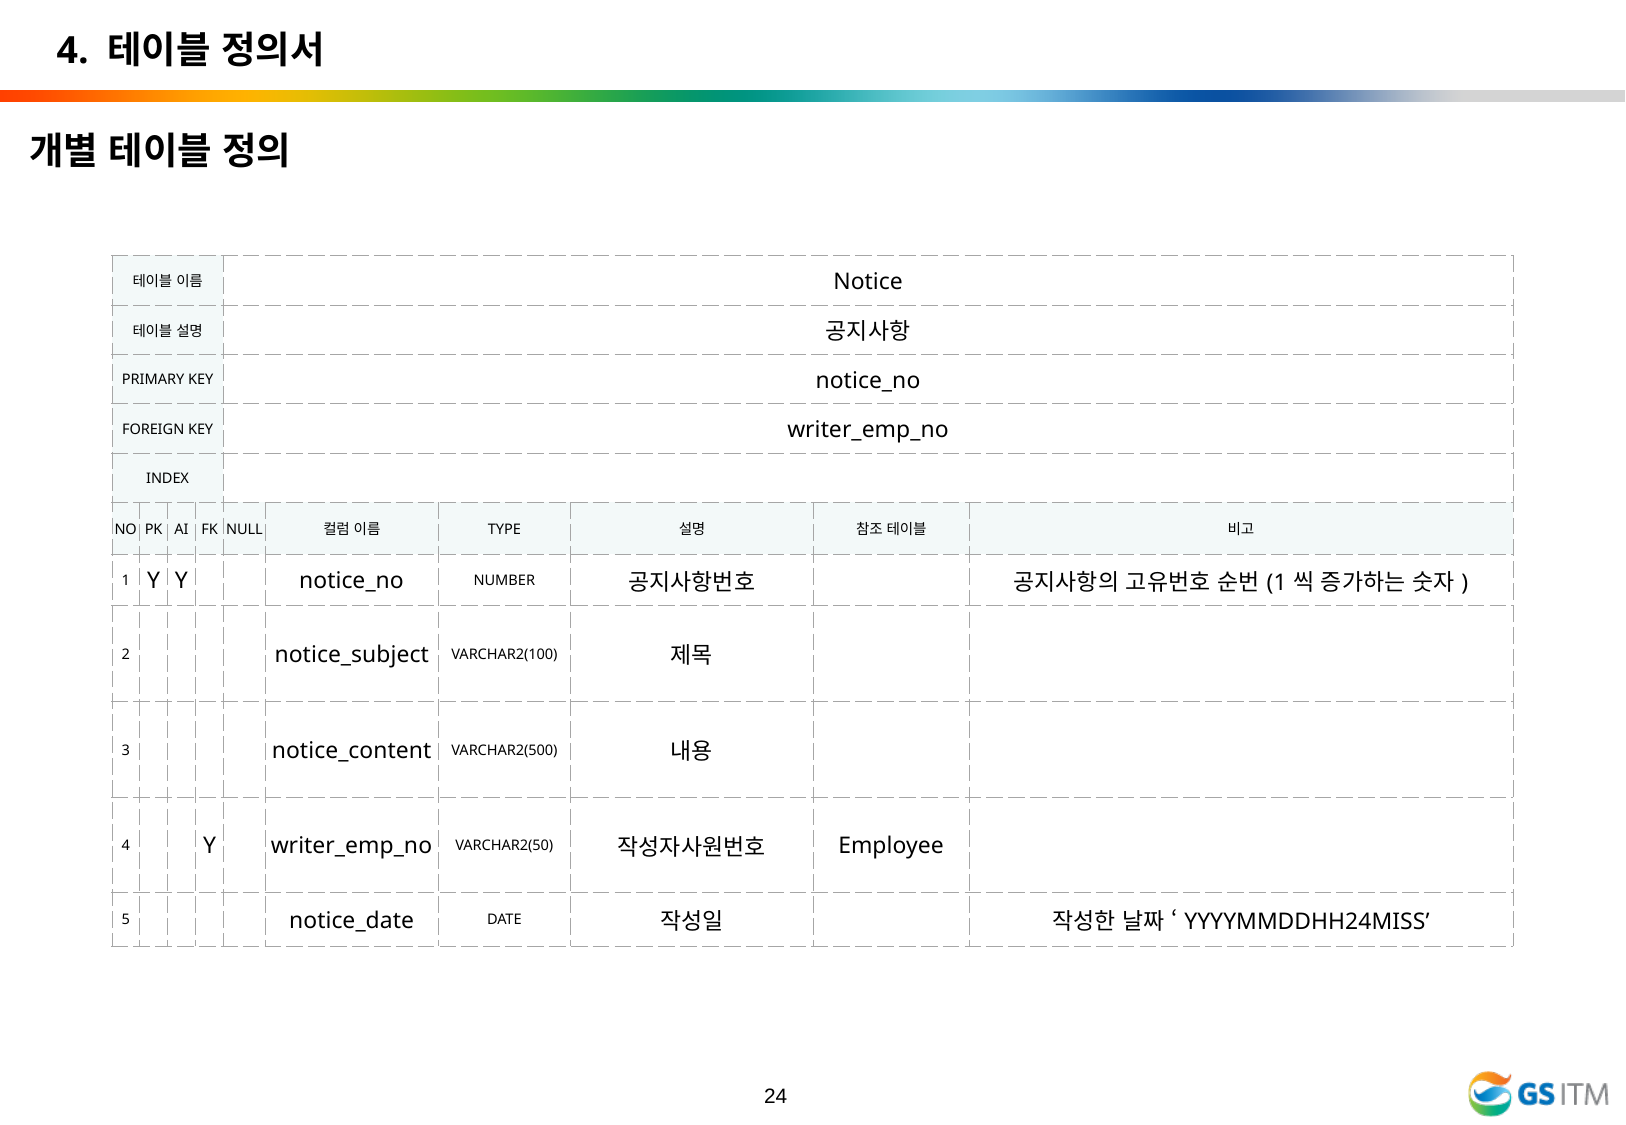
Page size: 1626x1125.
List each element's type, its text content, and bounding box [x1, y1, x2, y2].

table_cell notice_no [265, 554, 439, 605]
table_cell [196, 701, 223, 797]
table_cell 공지사항번호 [570, 554, 814, 605]
text_box 4. 테이블 정의서 [41, 18, 340, 79]
table_cell 내용 [570, 701, 814, 797]
table_cell FOREIGN KEY [112, 404, 223, 453]
table_cell notice_subject [265, 605, 439, 701]
table_cell NULL [223, 502, 265, 554]
table_cell writer_emp_no [223, 404, 1513, 453]
table_cell Employee [814, 797, 969, 892]
table_cell [168, 892, 196, 946]
picture [1467, 1070, 1610, 1118]
table_cell [223, 453, 1513, 502]
table_cell TYPE [439, 502, 570, 554]
table_cell [969, 605, 1513, 701]
table_cell [196, 892, 223, 946]
table_cell [969, 701, 1513, 797]
picture [0, 90, 1625, 102]
table_cell [814, 605, 969, 701]
table_cell [140, 892, 168, 946]
table_cell [140, 797, 168, 892]
table_cell 공지사항 [223, 305, 1513, 354]
table_header 테이블 이름 [112, 255, 223, 305]
table_cell [223, 892, 265, 946]
table_header Notice [223, 255, 1513, 305]
table_cell notice_date [265, 892, 439, 946]
table_cell INDEX [112, 453, 223, 502]
table_cell VARCHAR2(50) [439, 797, 570, 892]
table_cell [223, 554, 265, 605]
table_cell PRIMARY KEY [112, 354, 223, 404]
table_cell 4 [112, 797, 140, 892]
table_cell [814, 701, 969, 797]
table_cell NO [112, 502, 140, 554]
table_cell notice_content [265, 701, 439, 797]
table_cell 테이블 설명 [112, 305, 223, 354]
table_cell 컬럼 이름 [265, 502, 439, 554]
table_cell [168, 701, 196, 797]
table_cell 5 [112, 892, 140, 946]
table_cell 작성일 [570, 892, 814, 946]
table_cell [223, 797, 265, 892]
table_cell 공지사항의 고유번호 순번(1씩 증가하는 숫자) [969, 554, 1513, 605]
table_cell [168, 797, 196, 892]
table_cell [223, 701, 265, 797]
text_box 개별 테이블 정의 [14, 119, 307, 180]
table_cell Y [196, 797, 223, 892]
table_cell FK [196, 502, 223, 554]
table_cell NUMBER [439, 554, 570, 605]
table_cell 3 [112, 701, 140, 797]
table_cell [168, 605, 196, 701]
table_cell notice_no [223, 354, 1513, 404]
table_cell DATE [439, 892, 570, 946]
table_cell [814, 554, 969, 605]
table_cell [140, 605, 168, 701]
table_cell [814, 892, 969, 946]
table_cell 작성자사원번호 [570, 797, 814, 892]
table_cell 2 [112, 605, 140, 701]
table_cell 작성한 날짜 ‘YYYYMMDDHH24MISS’ [969, 892, 1513, 946]
table_cell PK [140, 502, 168, 554]
table_cell [196, 554, 223, 605]
table_cell 비고 [969, 502, 1513, 554]
table_cell 설명 [570, 502, 814, 554]
table_cell 1 [112, 554, 140, 605]
table_cell [969, 797, 1513, 892]
table_cell Y [140, 554, 168, 605]
table_cell [196, 605, 223, 701]
table_cell [140, 701, 168, 797]
table_cell [223, 605, 265, 701]
table_cell VARCHAR2(100) [439, 605, 570, 701]
table_cell 참조 테이블 [814, 502, 969, 554]
table_cell AI [168, 502, 196, 554]
table_cell writer_emp_no [265, 797, 439, 892]
table_cell 제목 [570, 605, 814, 701]
table_cell VARCHAR2(500) [439, 701, 570, 797]
table_cell Y [168, 554, 196, 605]
